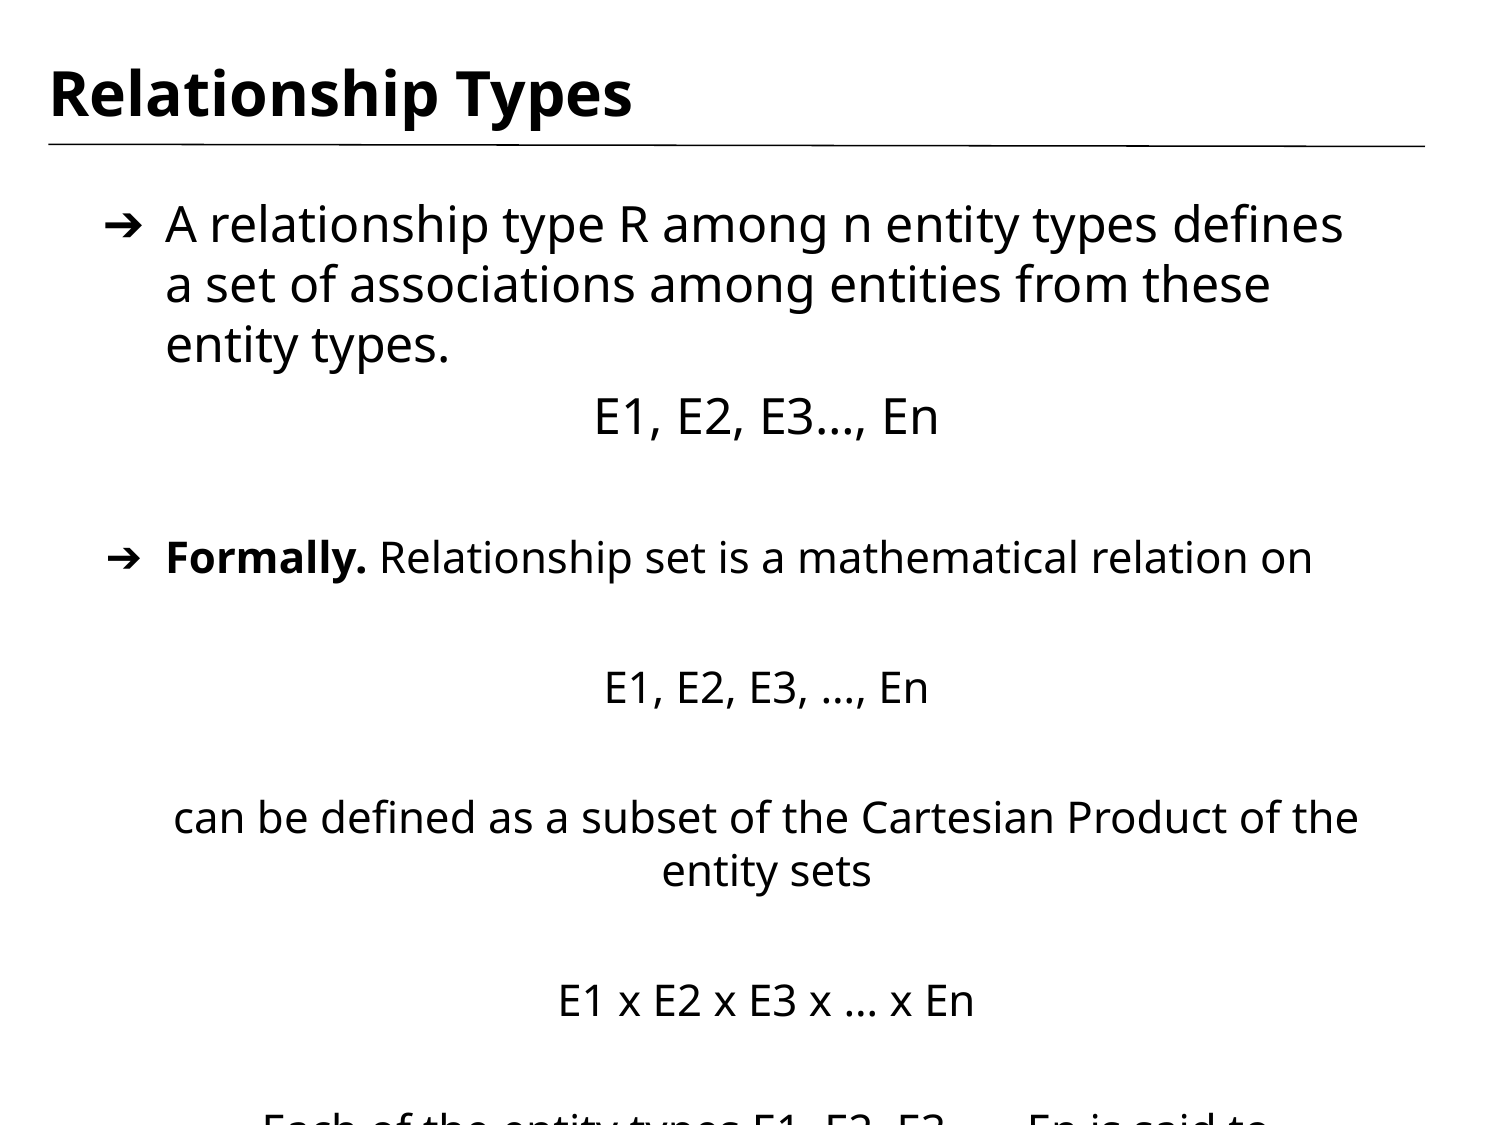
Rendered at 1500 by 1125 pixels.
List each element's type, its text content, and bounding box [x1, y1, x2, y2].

list A relationship type R among n entity types defines a set of associations among entities from these entity types. E1, E2, E3…, En Formally. Relationship set is a mathematical relation on E1, E2, E3, …, En can be defined as a subset of the Cartesian Product of the entity sets E1 x E2 x E3 x … x En Each of the entity types E1, E2, E3, …, En is said to participate in the relationship type R. [75, 177, 1384, 1010]
title Relationship Types [33, 32, 1384, 145]
